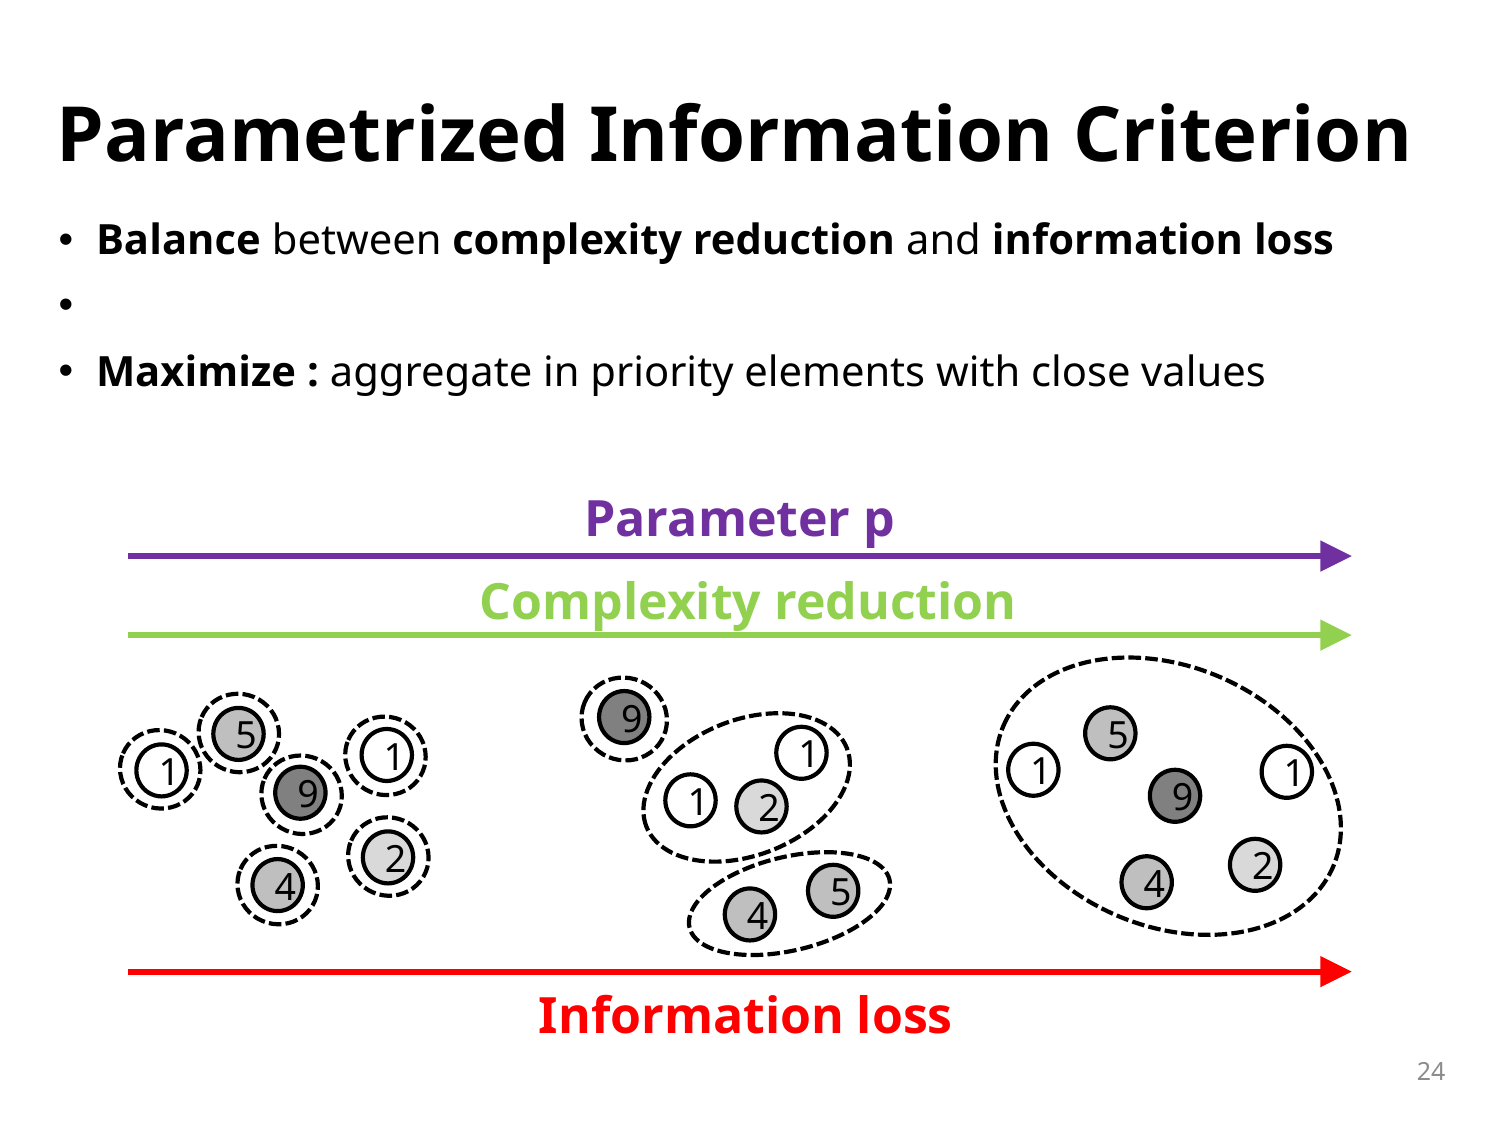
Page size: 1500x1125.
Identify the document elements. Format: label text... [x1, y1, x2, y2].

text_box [119, 479, 1352, 1043]
slide_number 24 [1059, 1042, 1461, 1103]
title Parametrized Information Criterion [41, 59, 1461, 215]
